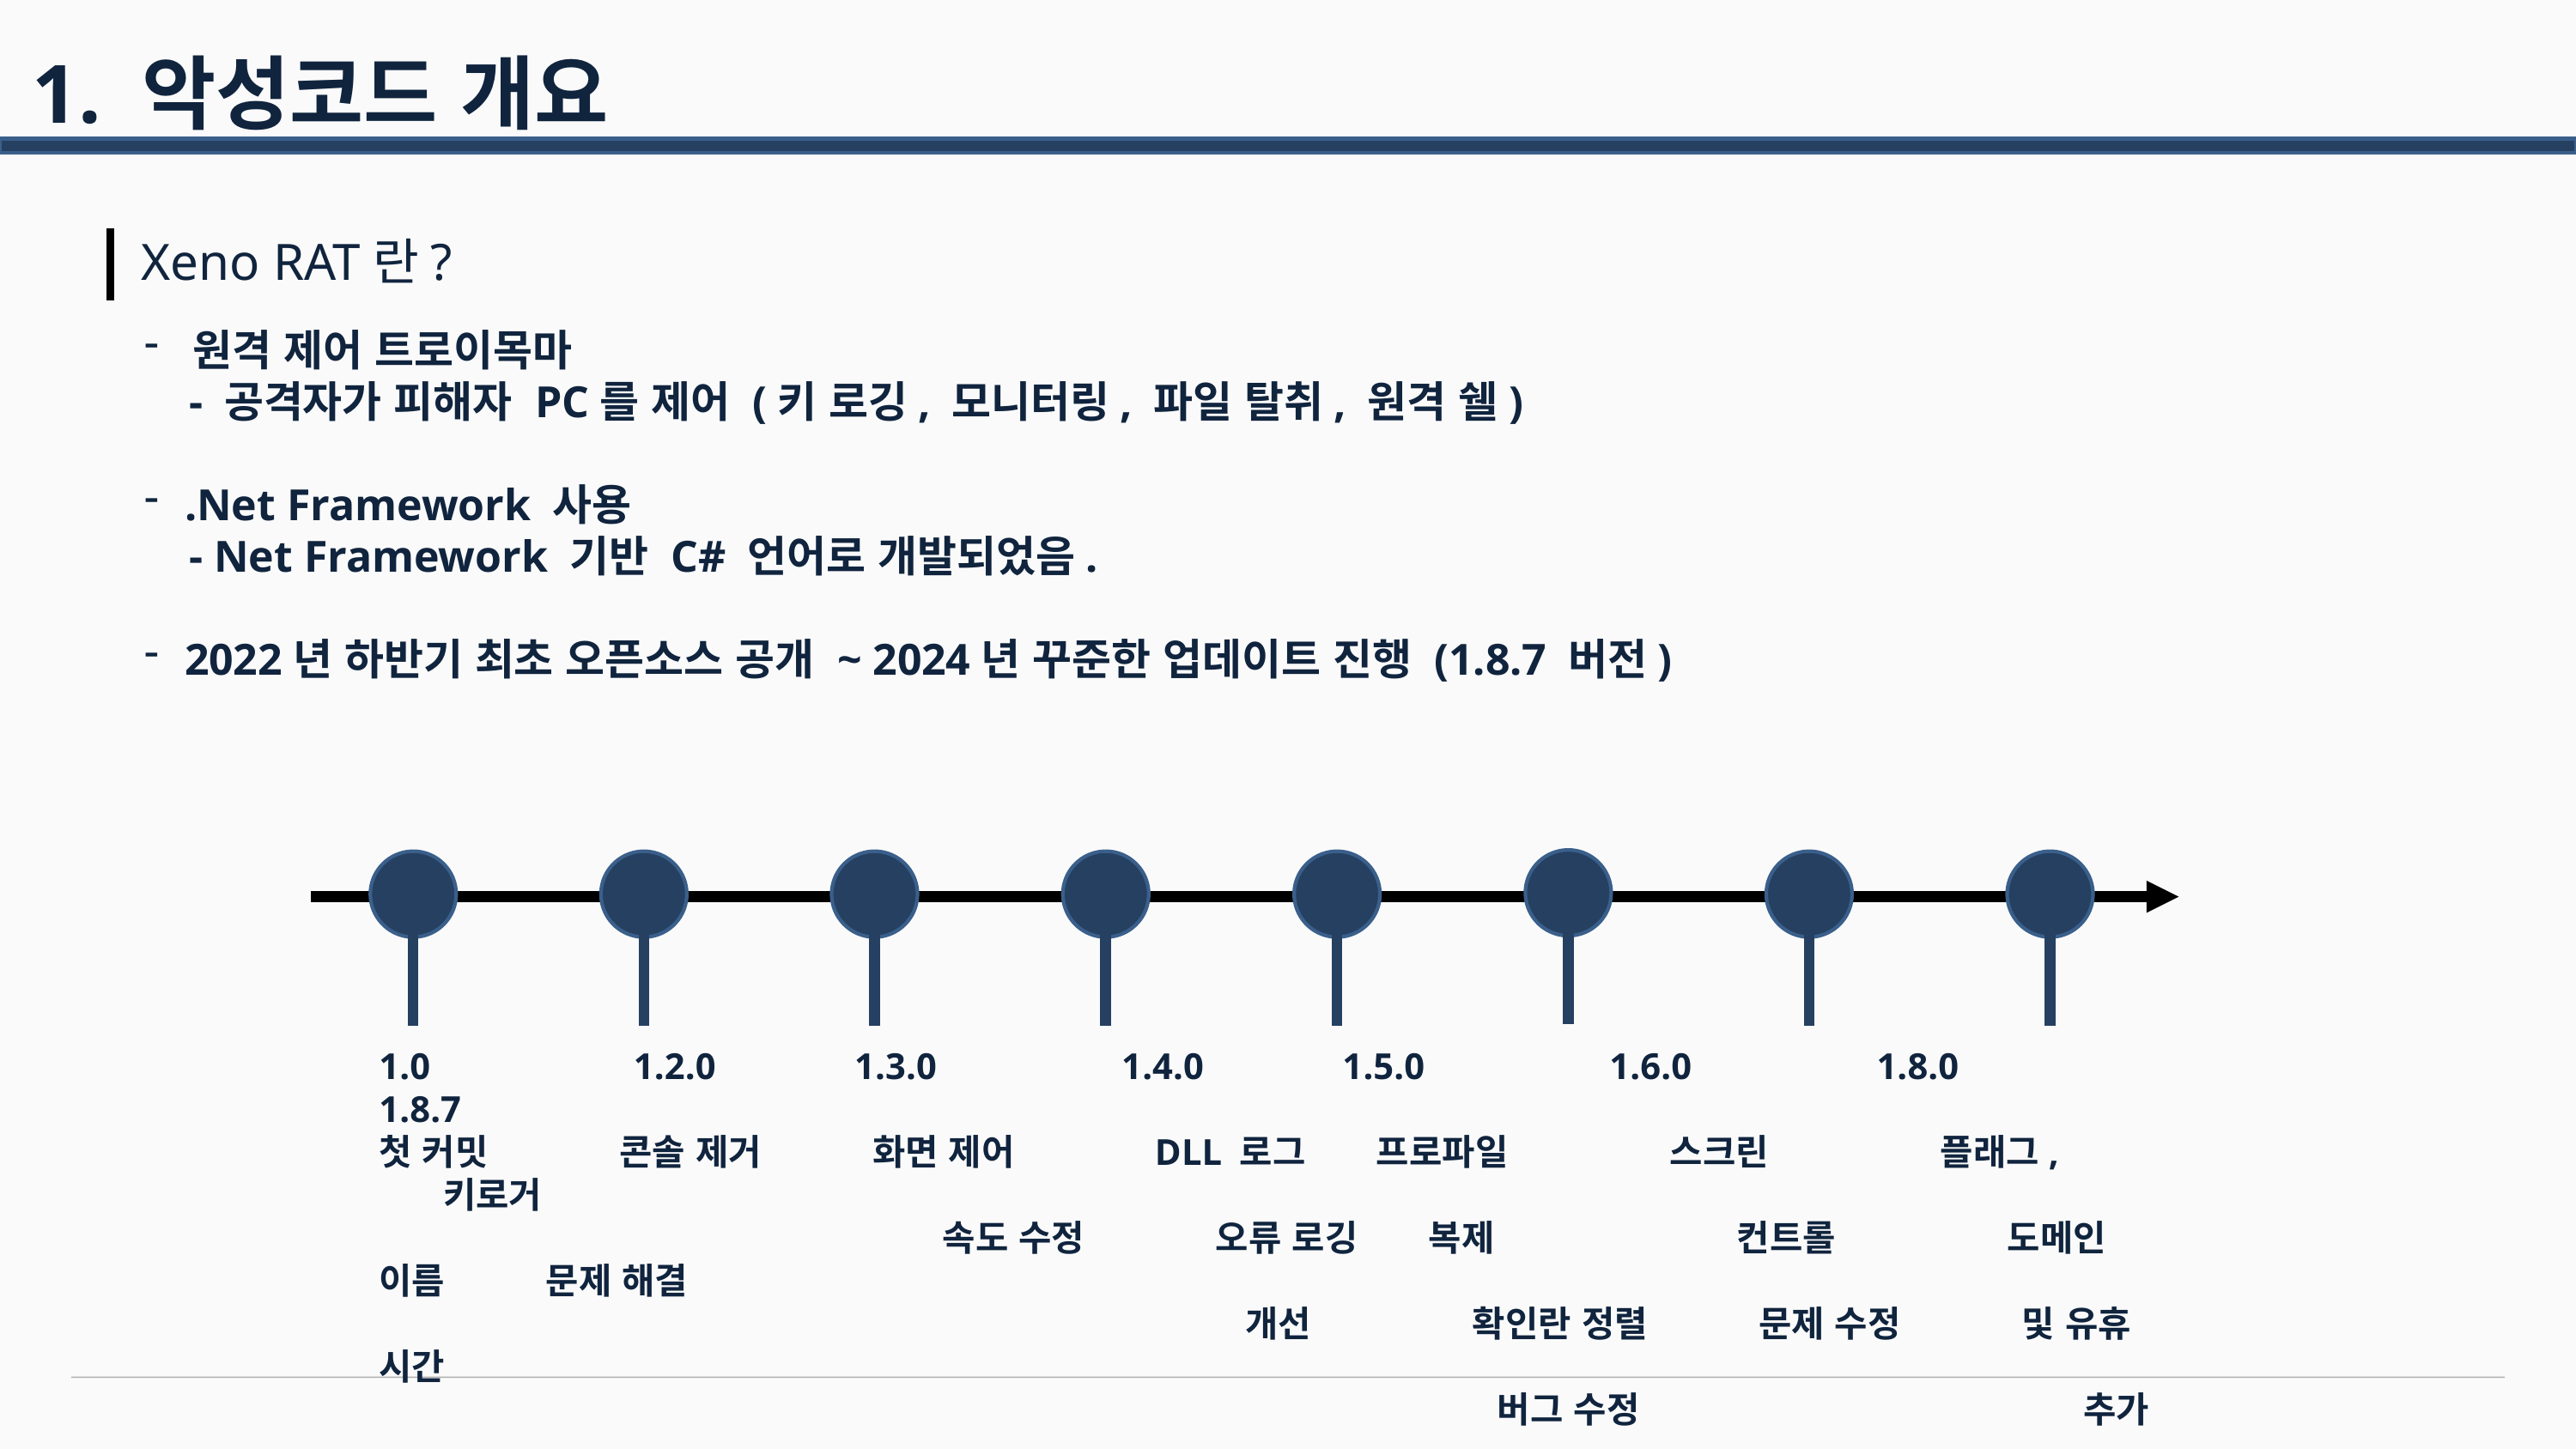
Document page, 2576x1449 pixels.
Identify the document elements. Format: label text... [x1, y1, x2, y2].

text_box [0, 136, 2576, 155]
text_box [2007, 851, 2093, 1026]
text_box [831, 851, 918, 1026]
text_box 원격 제어 트로이목마 - 공격자가 피해자 PC를 제어 (키 로깅, 모니터링, 파일 탈취, 원격 쉘) .Net Framework 사용 - Net Framework 기반 C# 언어로 개발되었음. 2022년 하반기 최초 오픈소스 공개 ~ 2024년 꾸준한 업데이트 진행 (1.8.7 버전) [131, 316, 1699, 690]
text_box 1. 악성코드 개요 [32, 27, 628, 136]
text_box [600, 851, 688, 1026]
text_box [370, 851, 457, 1026]
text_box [1062, 851, 1149, 1026]
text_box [1293, 851, 1381, 1026]
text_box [1765, 851, 1853, 1026]
text_box Xeno RAT란? [129, 223, 1498, 297]
text_box 1.0 1.2.0 1.3.0 1.4.0 1.5.0 1.6.0 1.8.0 1.8.7 첫 커밋 콘솔 제거 화면 제어 DLL 로그 프로파일 스크린 플래그, 키로거 속도 수정 오류 로깅 복제 컨트롤 도메인 이름 문제 해결 개선 확인란 정렬 문제 수정 및 유휴 시간 버그 수정 추가 [366, 1036, 2179, 1436]
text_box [1525, 849, 1612, 1025]
